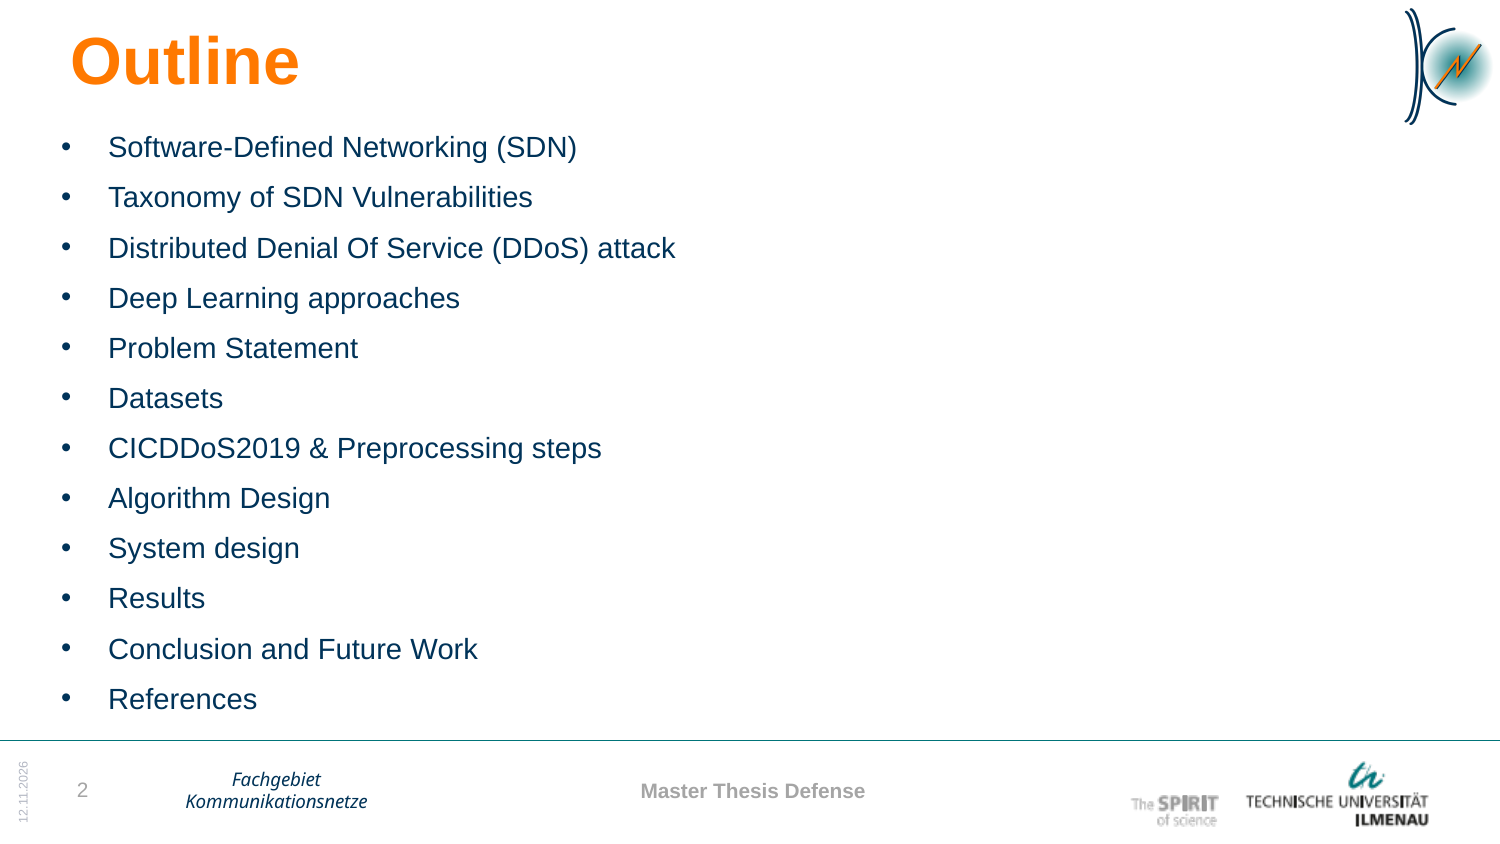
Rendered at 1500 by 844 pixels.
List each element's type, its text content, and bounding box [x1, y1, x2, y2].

slide_number 2 [76, 766, 160, 812]
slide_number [0, 740, 46, 844]
picture [1397, 0, 1500, 278]
list Outline [70, 0, 1400, 133]
list Software-Defined Networking (SDN) Taxonomy of SDN Vulnerabilities Distributed Denial Of Service (DDoS) attack Deep Learning approaches Problem Statement Datasets CICDDoS2019 & Preprocessing steps Algorithm Design System design Results Conclusion and Future Work References [61, 123, 868, 753]
footer Master Thesis Defense [383, 767, 1123, 813]
